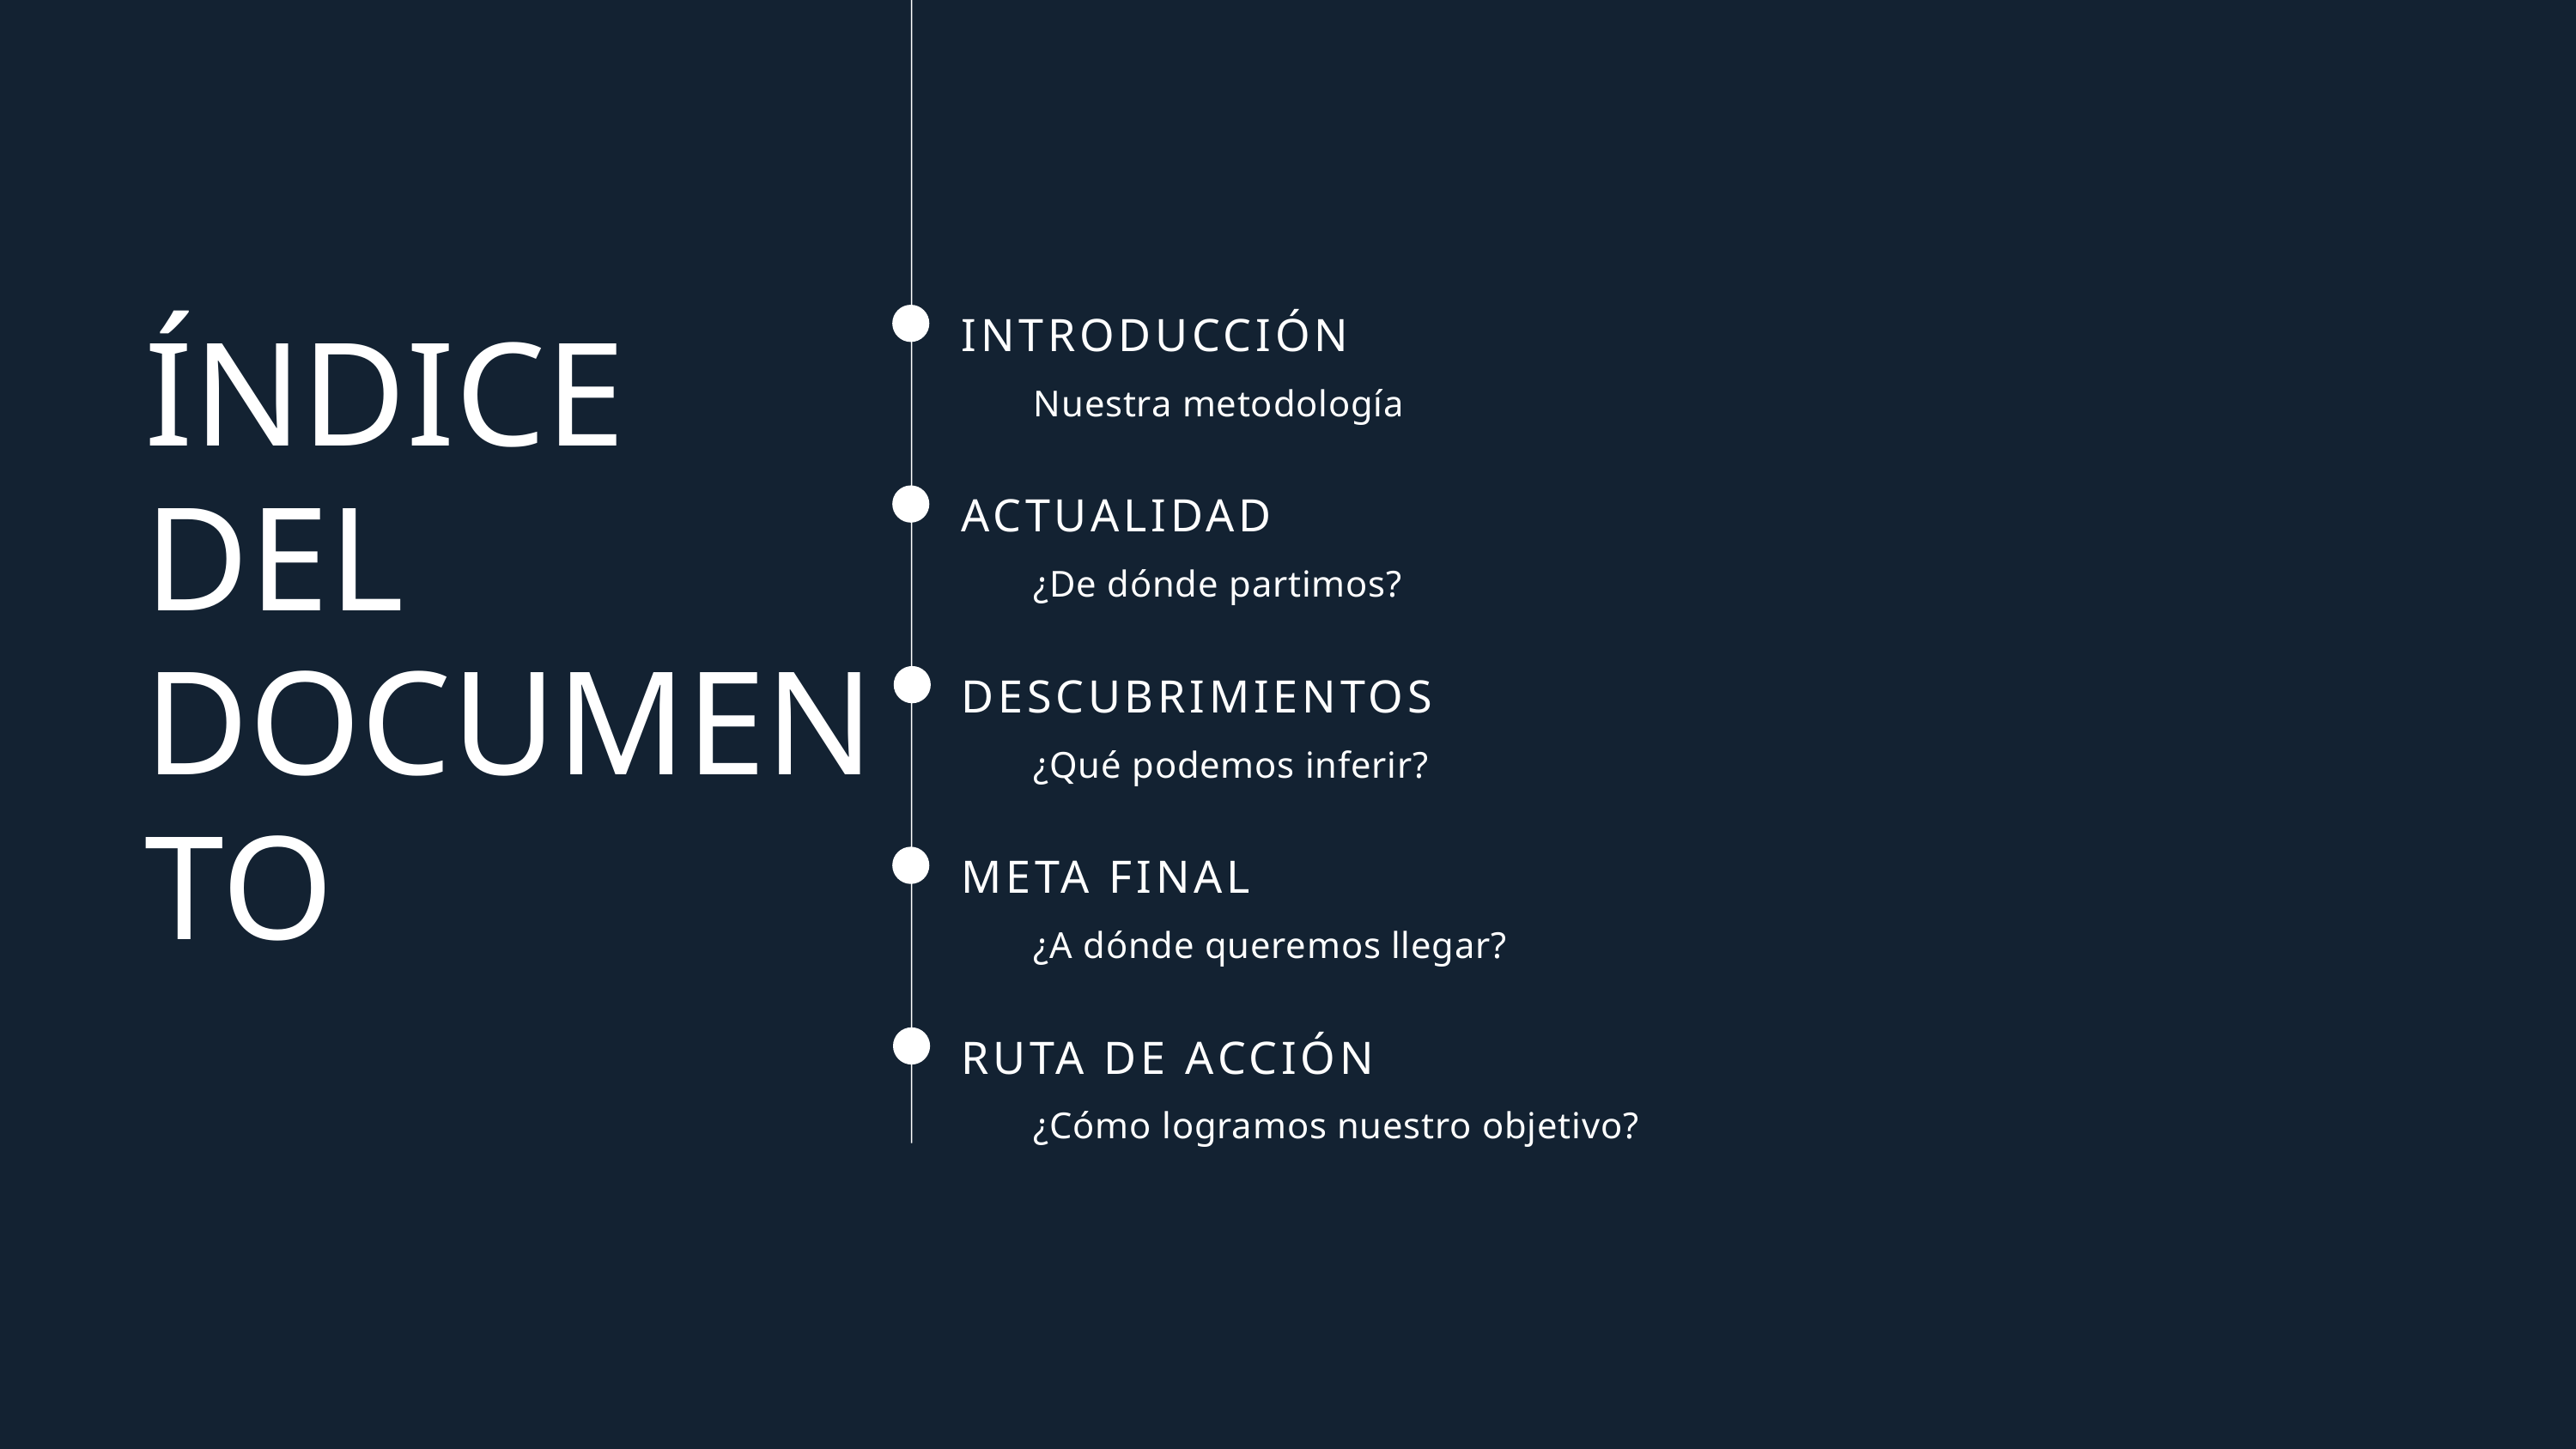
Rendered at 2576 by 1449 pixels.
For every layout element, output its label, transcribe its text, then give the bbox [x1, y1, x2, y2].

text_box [893, 665, 932, 704]
text_box ¿A dónde queremos llegar? [1033, 919, 1766, 966]
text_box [891, 304, 930, 343]
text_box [891, 846, 930, 884]
text_box DESCUBRIMIENTOS [961, 657, 2079, 722]
text_box ¿Qué podemos inferir? [1033, 737, 1766, 785]
text_box RUTA DE ACCIÓN [961, 1017, 2079, 1083]
text_box ¿Cómo logramos nuestro objetivo? [1033, 1099, 1766, 1147]
text_box Nuestra metodología [1033, 376, 1766, 424]
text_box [891, 485, 930, 524]
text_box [892, 1027, 931, 1065]
text_box INTRODUCCIÓN [961, 295, 2079, 361]
text_box META FINAL [961, 837, 2079, 902]
text_box ACTUALIDAD [961, 476, 2079, 541]
text_box ÍNDICE DEL DOCUMENTO [144, 310, 878, 968]
text_box ¿De dónde partimos? [1033, 557, 1766, 604]
